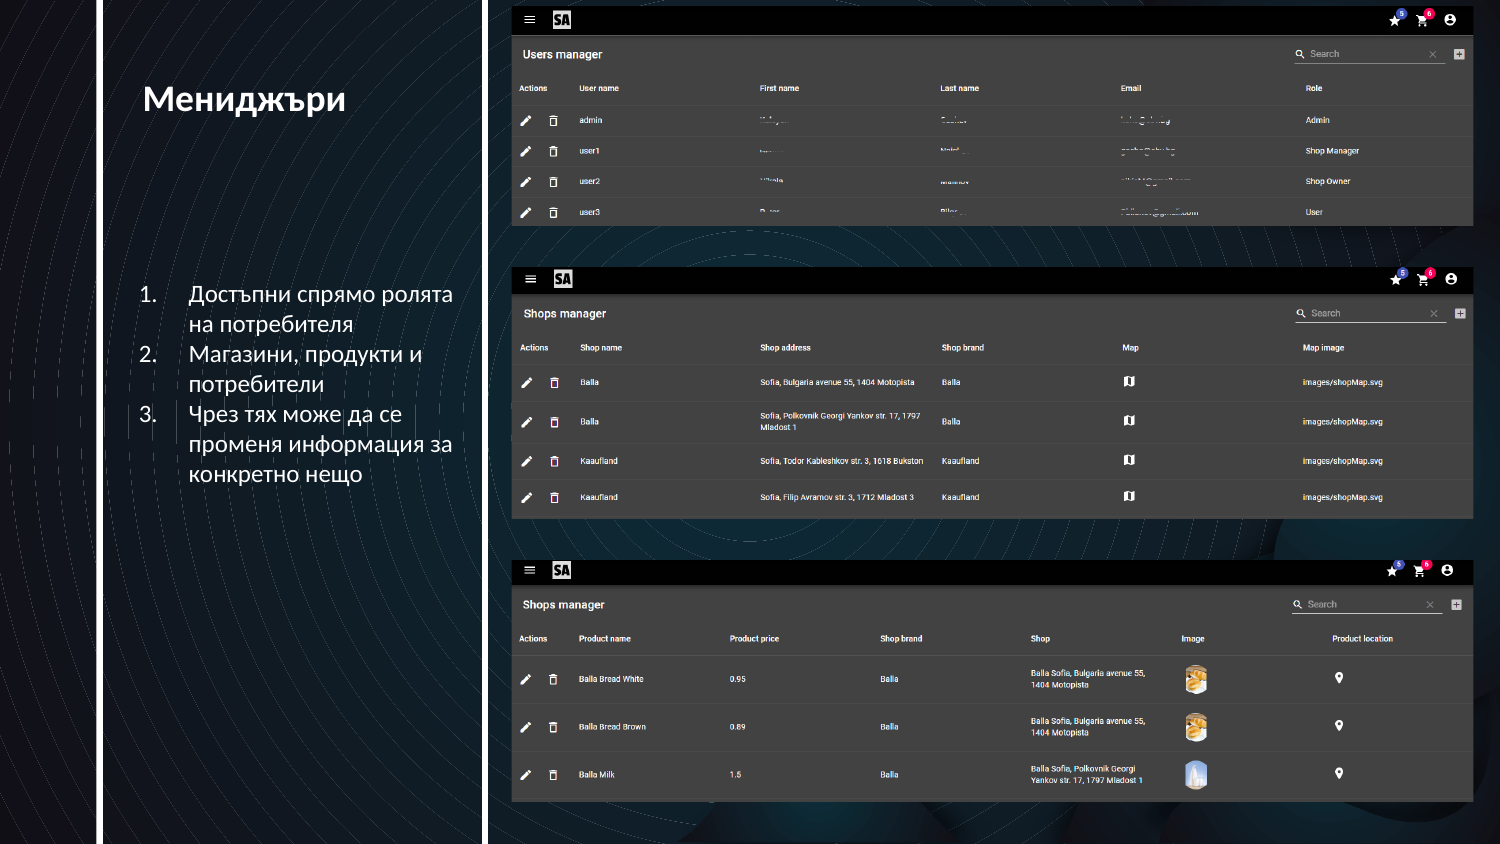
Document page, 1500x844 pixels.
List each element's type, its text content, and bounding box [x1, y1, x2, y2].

picture [511, 560, 1474, 803]
subtitle Достъпни спрямо ролята на потребителя Магазини, продукти и потребители Чрез тях може да се променя информация за конкретно нещо [102, 272, 483, 572]
title Мениджъри [131, 41, 489, 126]
picture [511, 6, 1474, 226]
picture [511, 267, 1474, 519]
